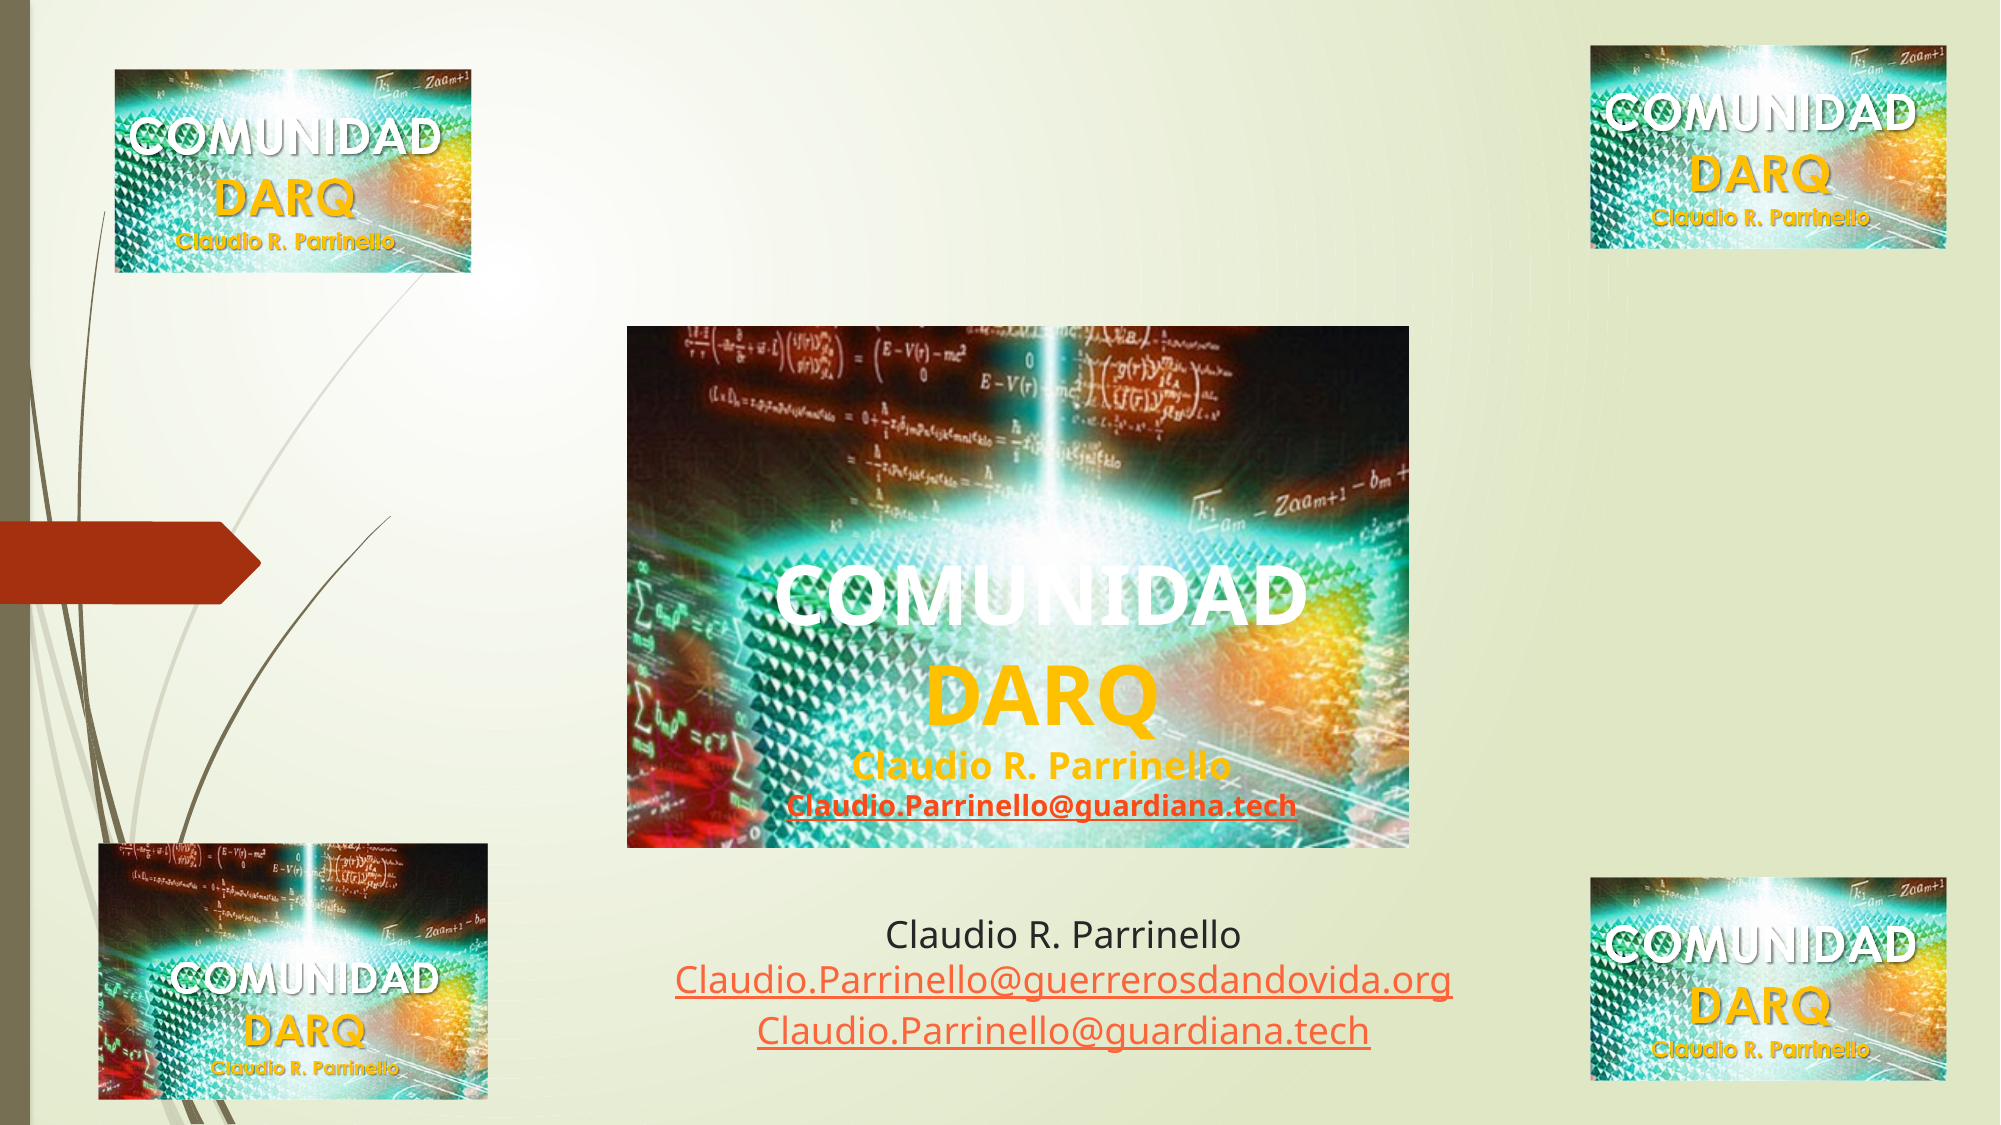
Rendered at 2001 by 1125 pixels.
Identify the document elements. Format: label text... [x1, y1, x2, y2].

picture [114, 68, 472, 273]
picture [1589, 45, 1947, 249]
picture [98, 843, 488, 1101]
picture [1589, 876, 1947, 1081]
picture [627, 326, 1410, 848]
text_box Claudio R. Parrinello Claudio.Parrinello@guerrerosdandovida.org Claudio.Parrinello@guardiana.tech [659, 903, 1468, 1111]
